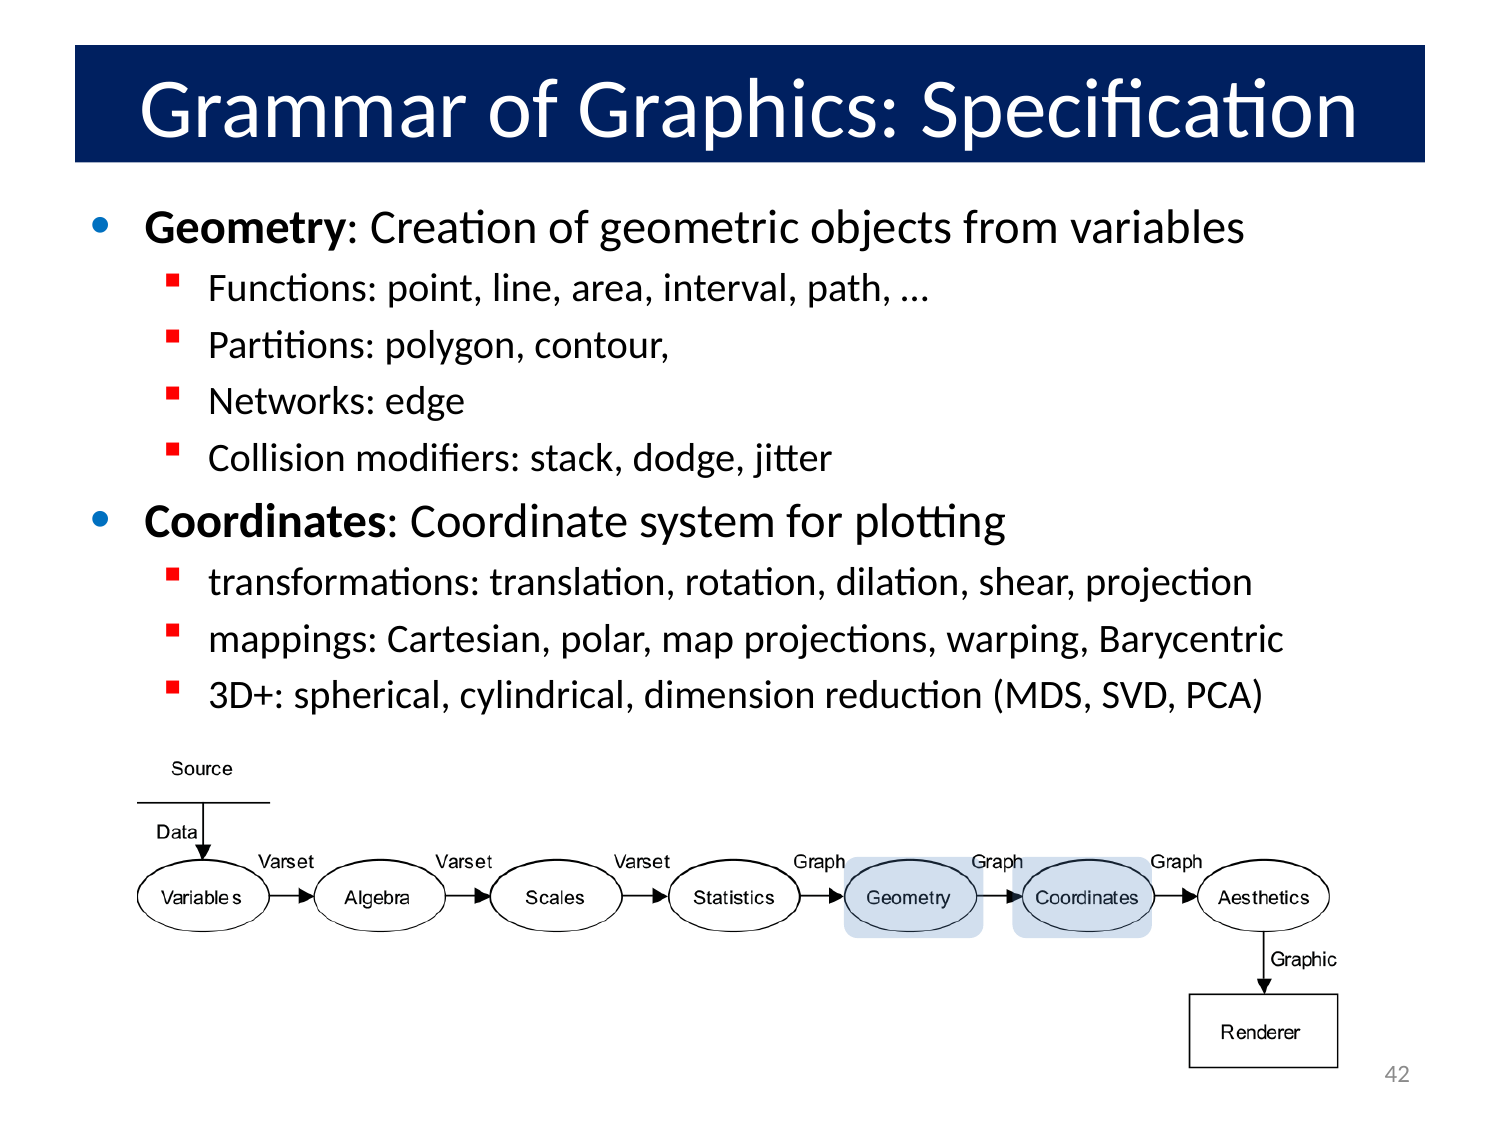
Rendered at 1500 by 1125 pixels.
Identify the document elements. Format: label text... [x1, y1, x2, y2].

slide_number 42 [1074, 1042, 1425, 1103]
picture [137, 737, 1349, 1069]
title Grammar of Graphics: Specification [75, 45, 1425, 163]
list Geometry: Creation of geometric objects from variables Functions: point, line, area, interval, path, … Partitions: polygon, contour, Networks: edge Collision modifiers: stack, dodge, jitter Coordinates: Coordinate system for plotting transformations: translation, rotation, dilation, shear, projection mappings: Cartesian, polar, map projections, warping, Barycentric 3D+: spherical, cylindrical, dimension reduction (MDS, SVD, PCA) [75, 187, 1425, 725]
